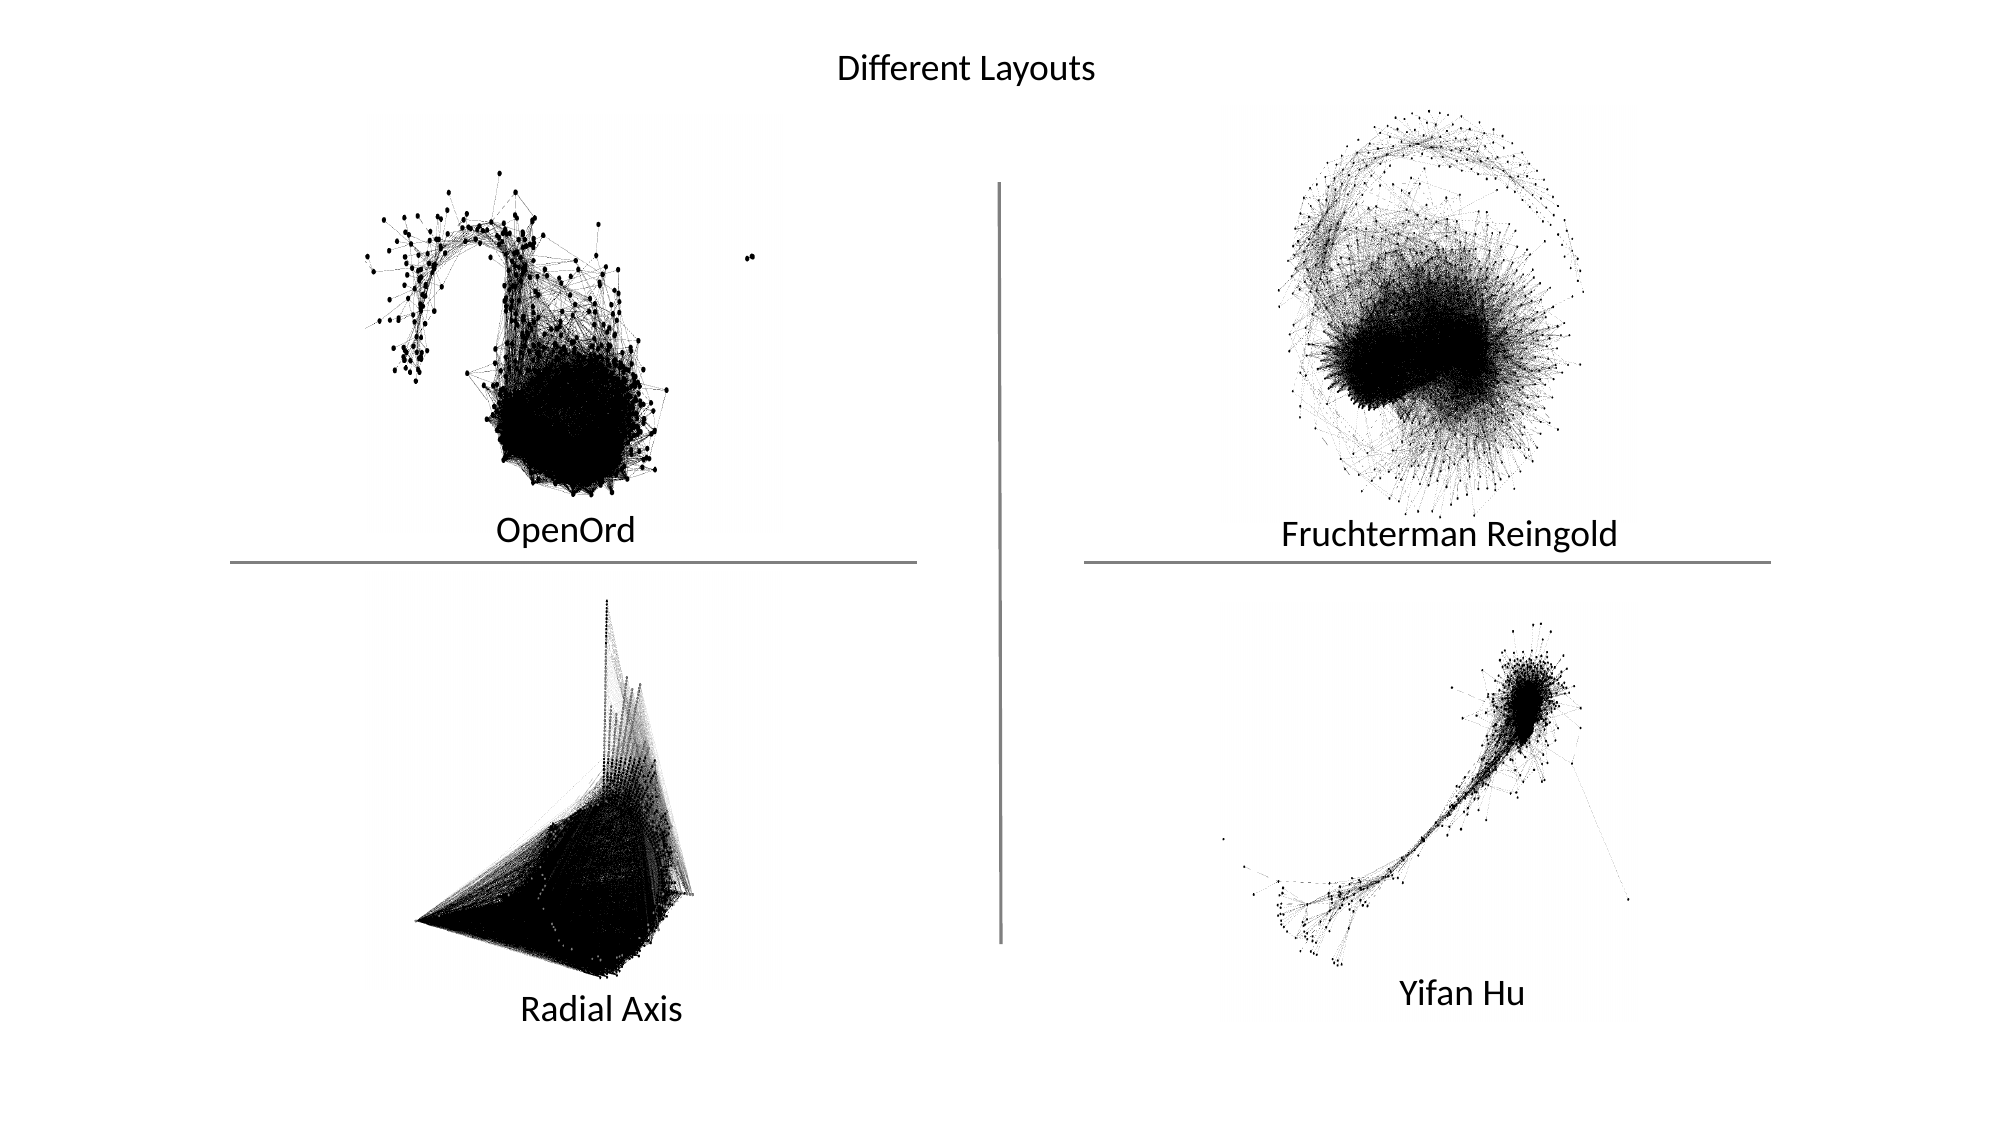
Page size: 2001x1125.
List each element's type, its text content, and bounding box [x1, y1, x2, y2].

picture [365, 114, 783, 533]
text_box Radial Axis [505, 990, 699, 1037]
text_box OpenOrd [481, 533, 652, 557]
text_box Fruchterman Reingold [1266, 523, 1634, 562]
picture [1218, 602, 1638, 1022]
text_box Different Layouts [822, 35, 1112, 95]
picture [363, 571, 782, 990]
picture [1219, 105, 1637, 523]
